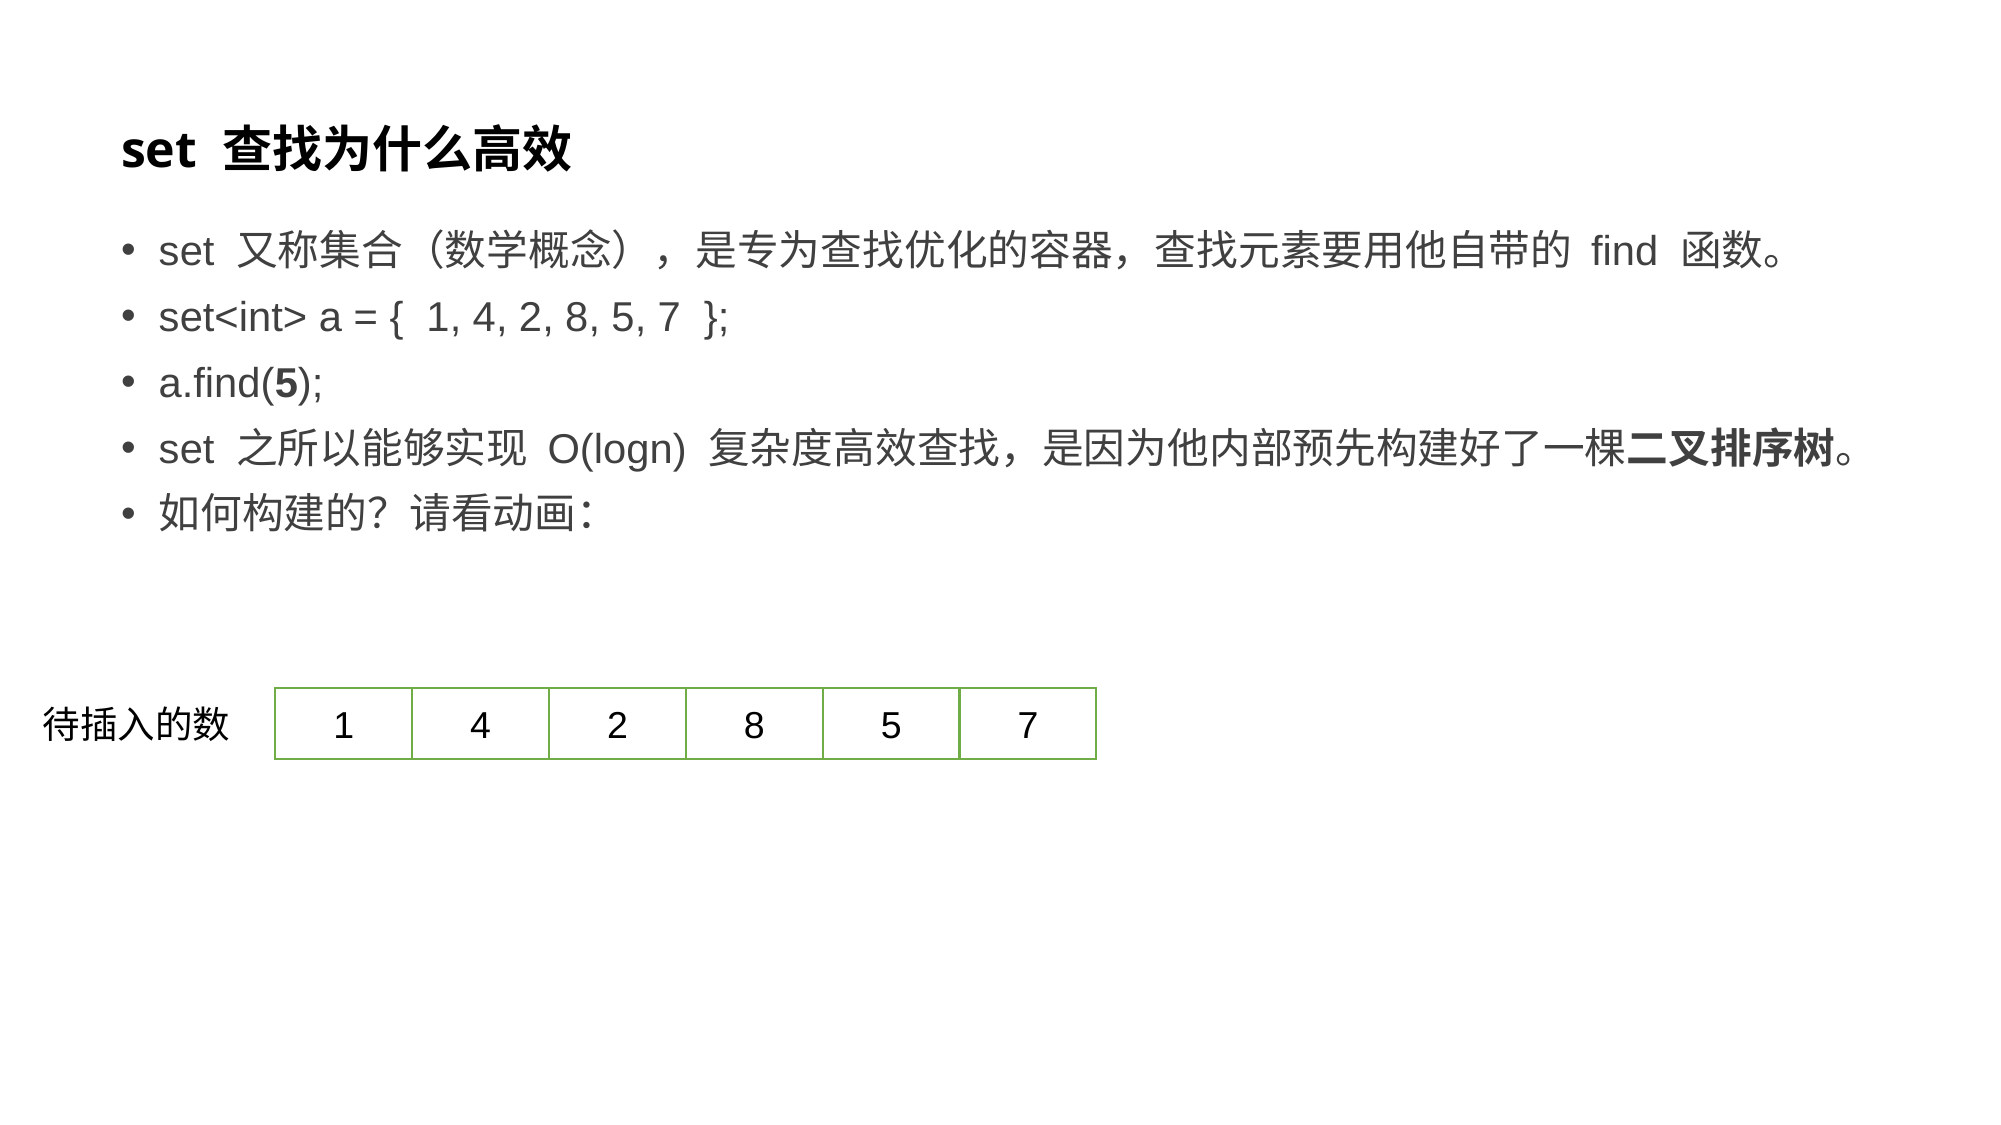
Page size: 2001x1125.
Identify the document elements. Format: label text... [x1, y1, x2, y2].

list set 又称集合（数学概念），是专为查找优化的容器，查找元素要用他自带的 find 函数。 set<int> a = { 1, 4, 2, 8, 5, 7 }; a.find(5); set 之所以能够实现 O(logn) 复杂度高效查找，是因为他内部预先构建好了一棵二叉排序树。 如何构建的？请看动画： [106, 222, 1921, 936]
title set 查找为什么高效 [106, 42, 1832, 222]
text_box 1 [274, 687, 411, 760]
text_box 待插入的数 [28, 693, 246, 753]
text_box 4 [411, 687, 548, 760]
text_box 2 [548, 687, 685, 760]
text_box 5 [822, 687, 958, 760]
text_box 8 [685, 687, 822, 760]
text_box 7 [958, 687, 1097, 760]
